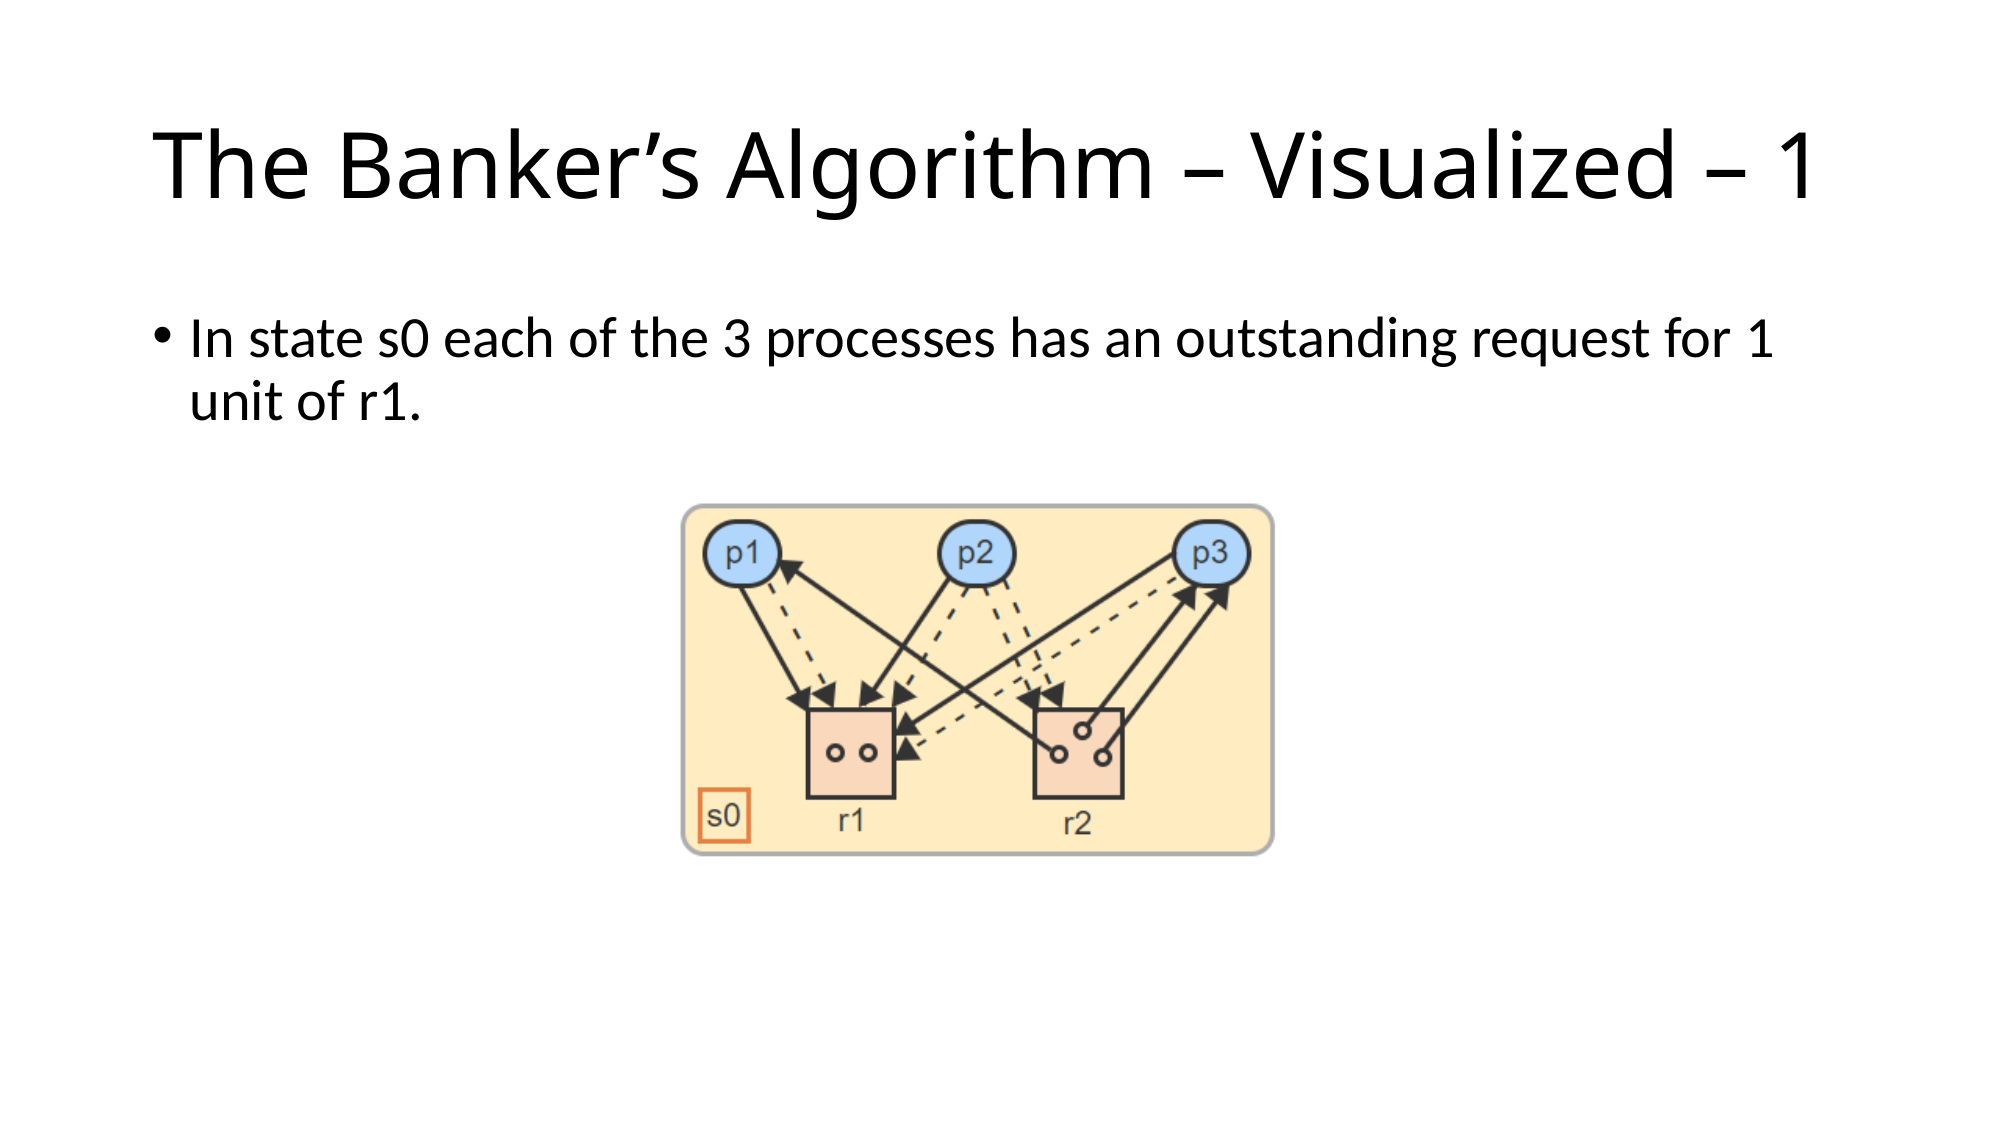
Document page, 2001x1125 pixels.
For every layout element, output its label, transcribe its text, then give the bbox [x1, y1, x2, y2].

list In state s0 each of the 3 processes has an outstanding request for 1 unit of r1. [137, 299, 1863, 455]
picture [573, 496, 1369, 891]
title The Banker’s Algorithm – Visualized – 1 [137, 59, 1863, 278]
